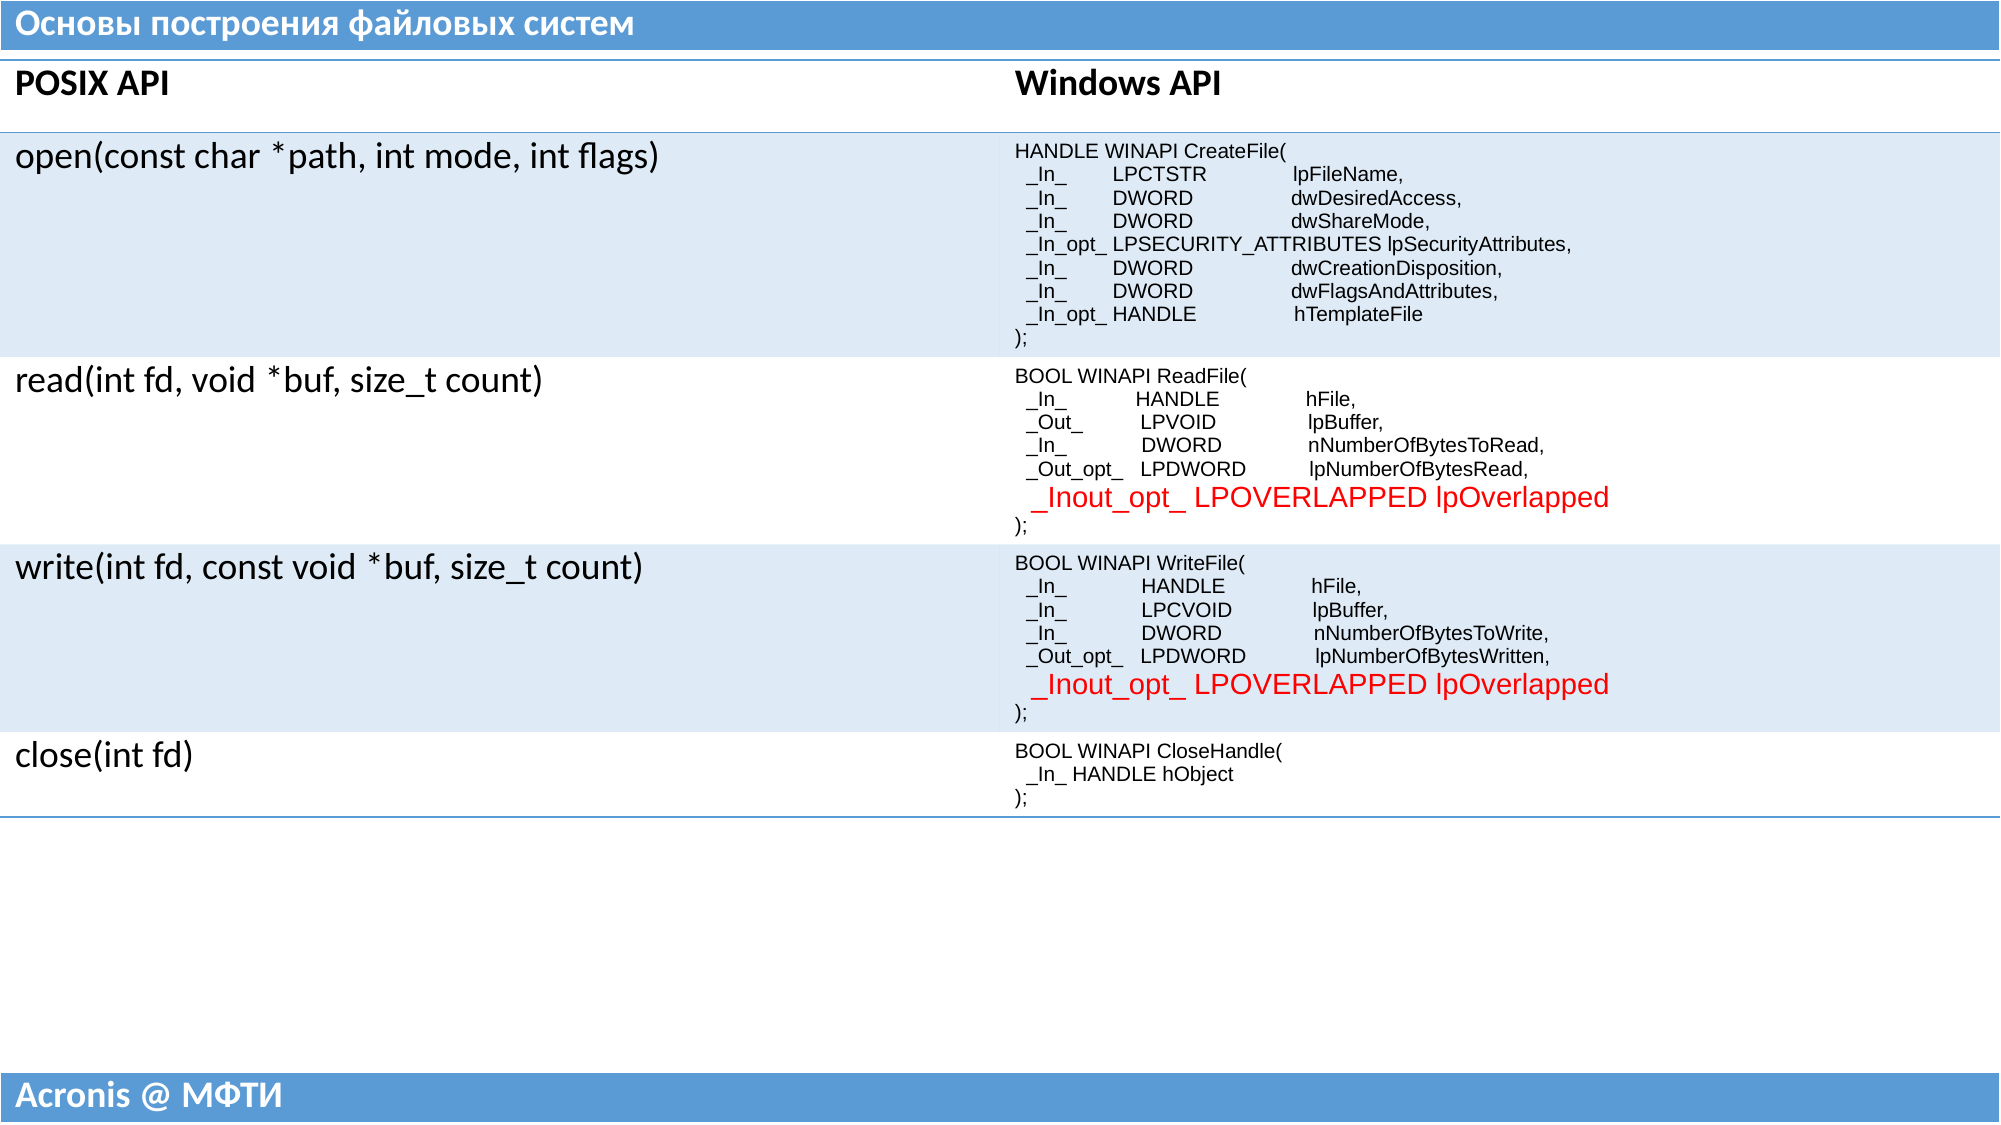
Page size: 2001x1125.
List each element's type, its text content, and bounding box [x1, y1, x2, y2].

table_cell read(int fd, void *buf, size_t count) [0, 357, 1000, 544]
table_cell write(int fd, const void *buf, size_t count) [0, 544, 1000, 732]
table_cell close(int fd) [0, 732, 1000, 816]
table_header Windows API [1000, 61, 2000, 132]
table_cell BOOL WINAPI CloseHandle( _In_ HANDLE hObject ); [1000, 732, 2000, 816]
table_header Acronis @ МФТИ [1, 1073, 1999, 1122]
table_cell HANDLE WINAPI CreateFile( _In_ LPCTSTR lpFileName, _In_ DWORD dwDesiredAccess, _In_ DWORD dwShareMode, _In_opt_ LPSECURITY_ATTRIBUTES lpSecurityAttributes, _In_ DWORD dwCreationDisposition, _In_ DWORD dwFlagsAndAttributes, _In_opt_ HANDLE hTemplateFile ); [1000, 133, 2000, 357]
table_header POSIX API [0, 61, 1000, 132]
table_cell BOOL WINAPI WriteFile( _In_ HANDLE hFile, _In_ LPCVOID lpBuffer, _In_ DWORD nNumberOfBytesToWrite, _Out_opt_ LPDWORD lpNumberOfBytesWritten, _Inout_opt_ LPOVERLAPPED lpOverlapped ); [1000, 544, 2000, 732]
table_header Основы построения файловых систем [1, 1, 1999, 50]
table_cell BOOL WINAPI ReadFile( _In_ HANDLE hFile, _Out_ LPVOID lpBuffer, _In_ DWORD nNumberOfBytesToRead, _Out_opt_ LPDWORD lpNumberOfBytesRead, _Inout_opt_ LPOVERLAPPED lpOverlapped ); [1000, 357, 2000, 544]
table_cell open(const char *path, int mode, int flags) [0, 133, 1000, 357]
